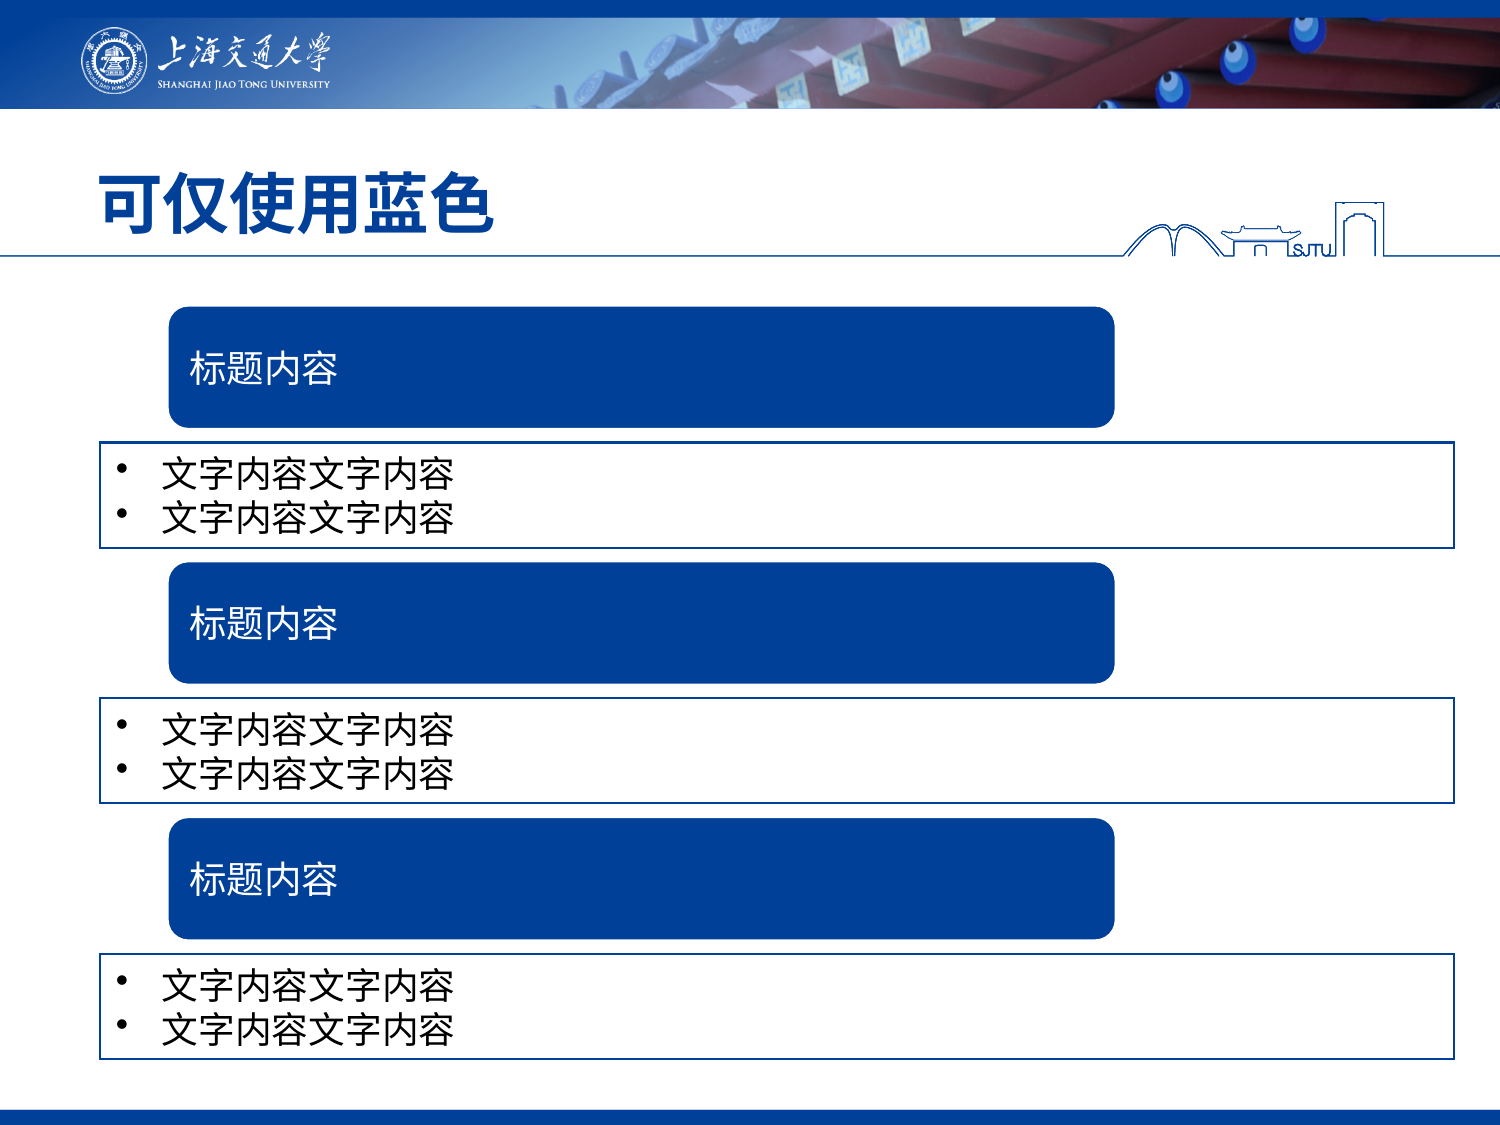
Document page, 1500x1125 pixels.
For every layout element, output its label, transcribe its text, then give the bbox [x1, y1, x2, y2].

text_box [99, 291, 1455, 1060]
picture [0, 18, 1500, 109]
title 可仅使用蓝色 [81, 160, 1455, 255]
